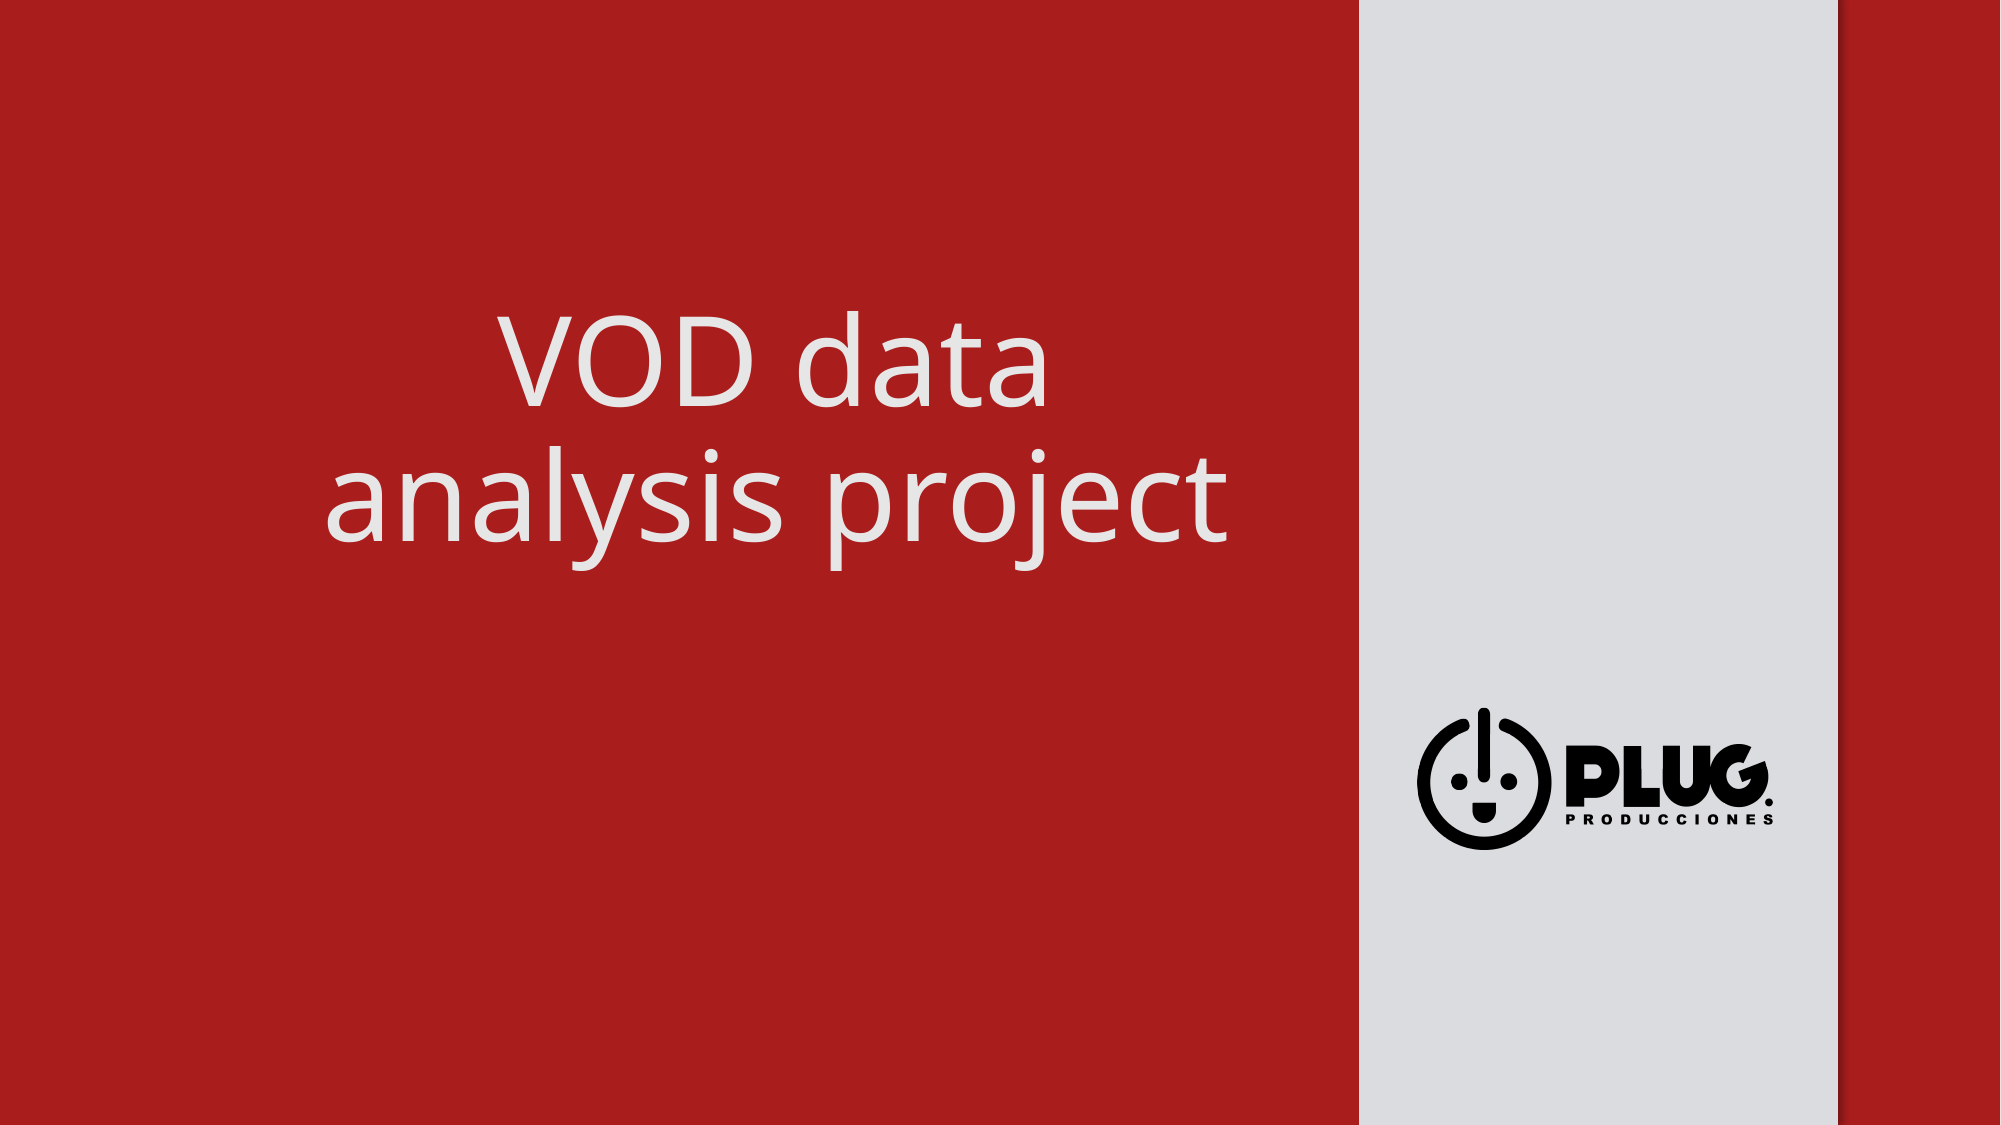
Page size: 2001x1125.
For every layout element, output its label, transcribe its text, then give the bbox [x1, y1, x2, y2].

title VOD data analysis project [249, 184, 1303, 576]
picture [0, 0, 2001, 1125]
